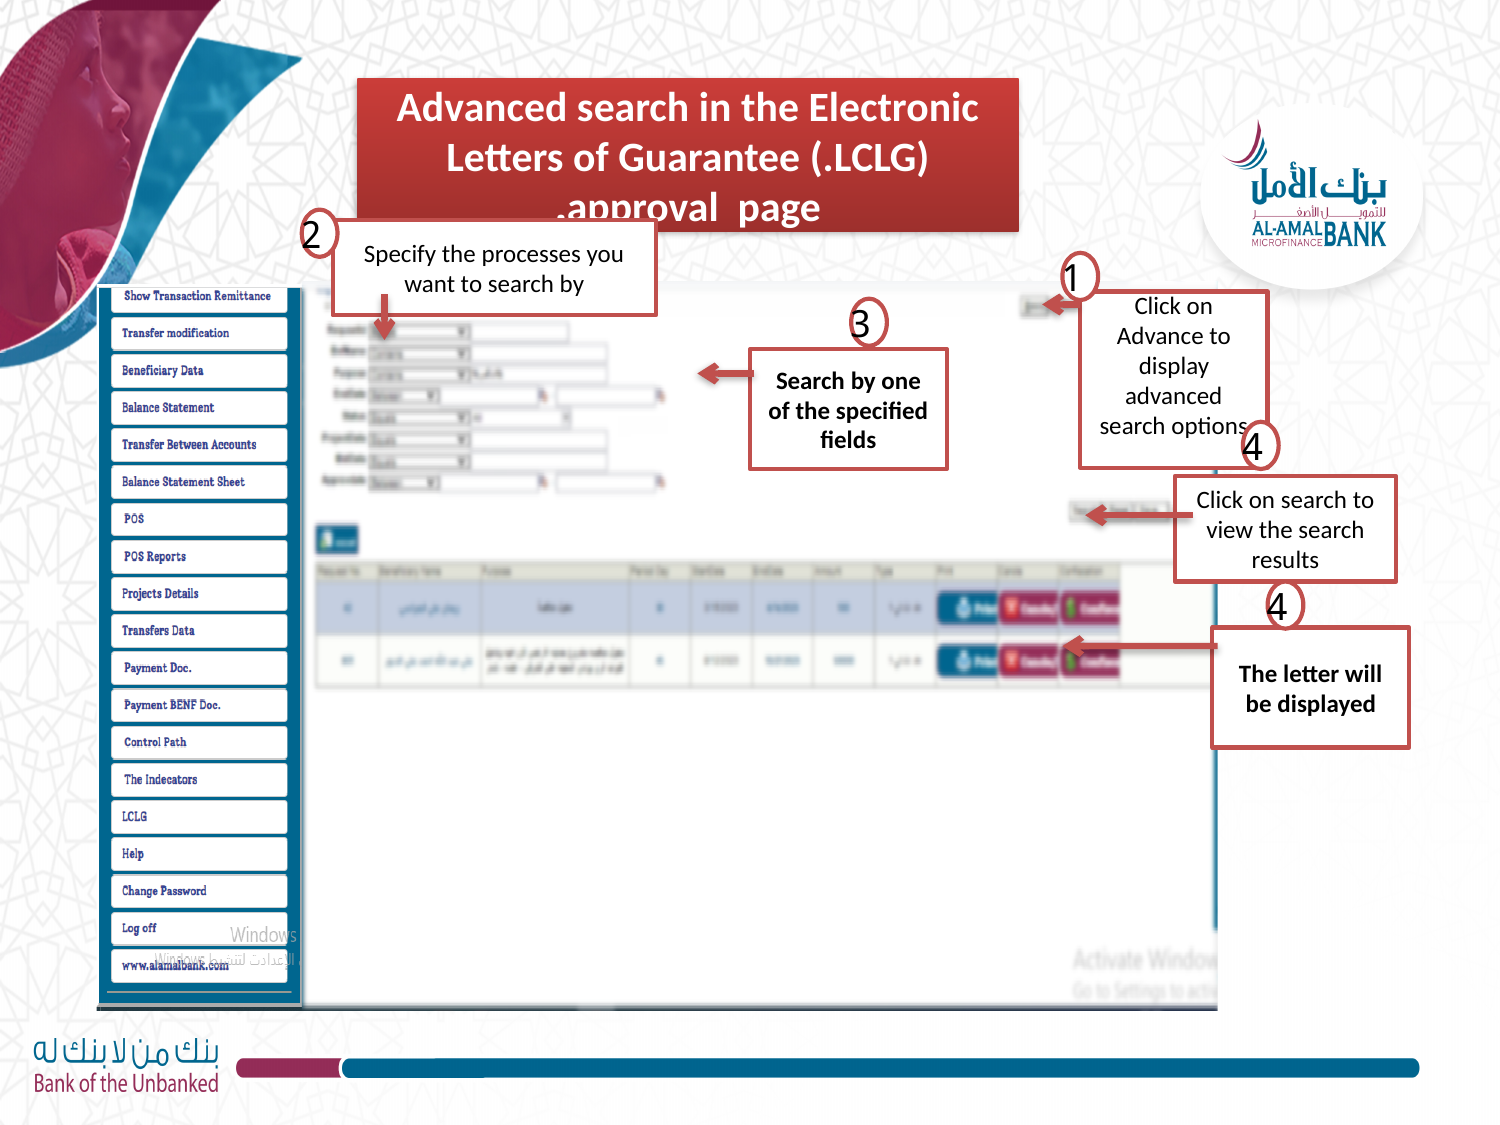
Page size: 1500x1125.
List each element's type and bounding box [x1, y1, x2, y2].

picture [0, 0, 1500, 1125]
text_box [96, 77, 1410, 1011]
